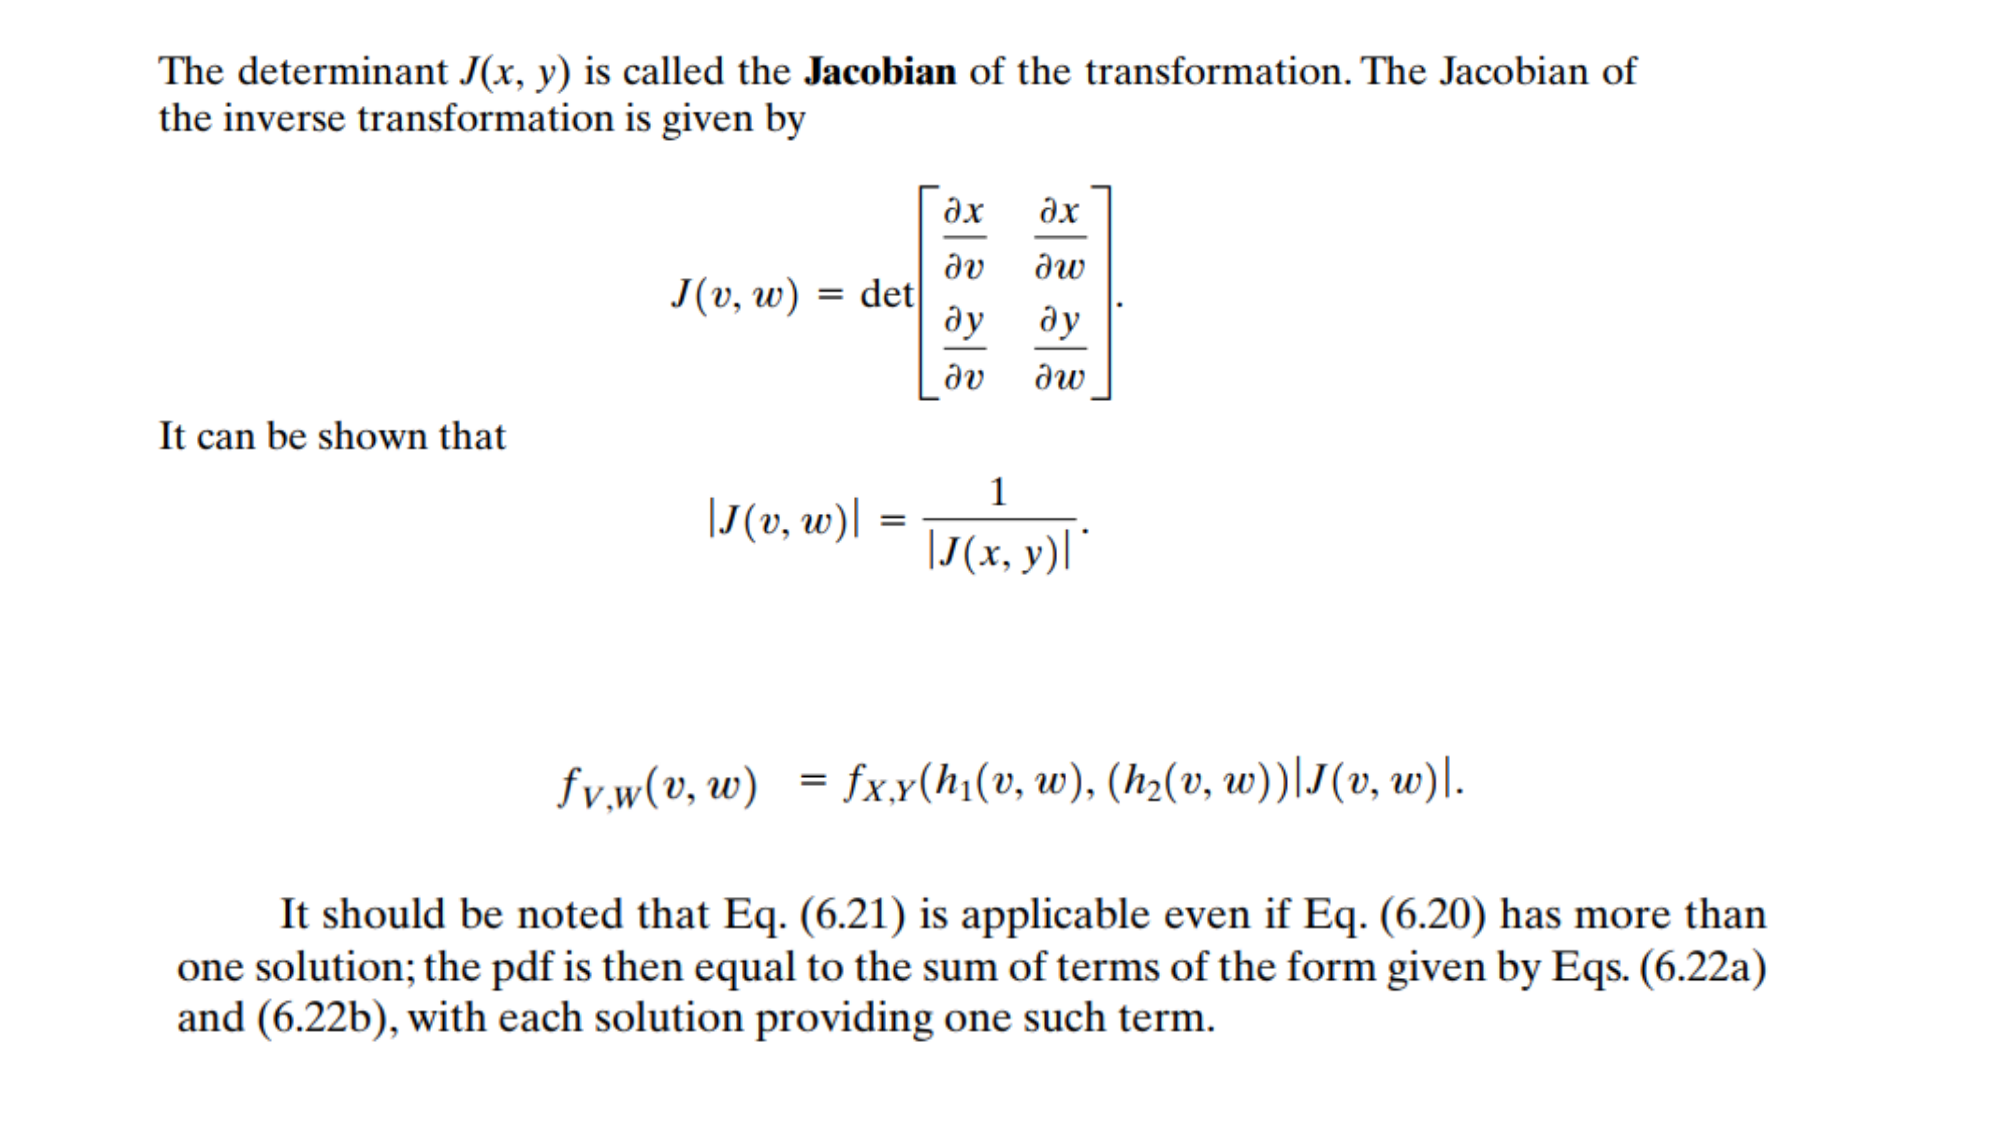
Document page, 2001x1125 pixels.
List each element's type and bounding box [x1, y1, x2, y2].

picture [110, 34, 1684, 586]
list [137, 882, 1794, 1064]
picture [527, 735, 1473, 835]
